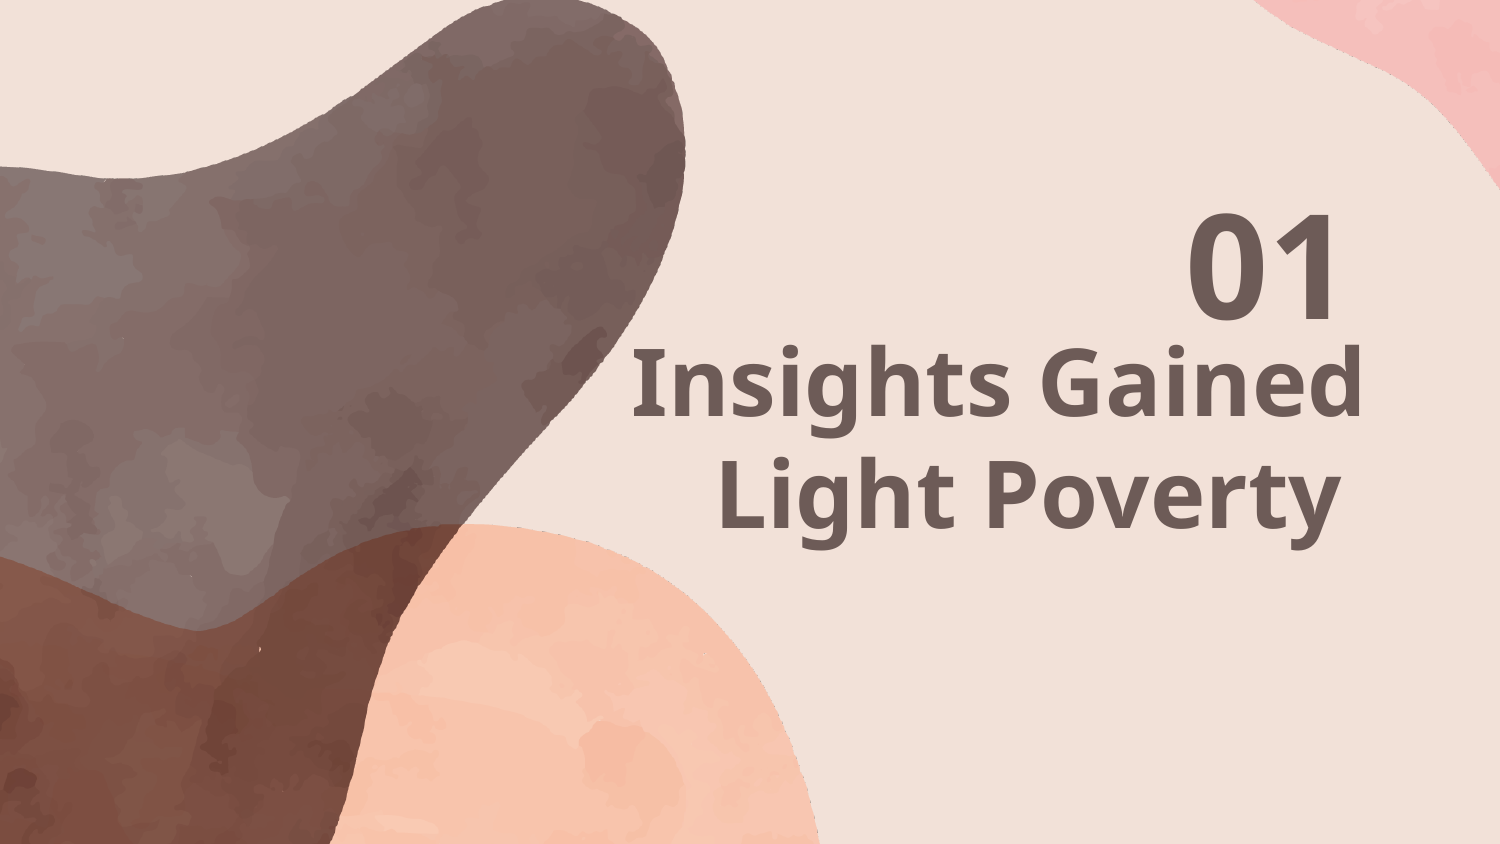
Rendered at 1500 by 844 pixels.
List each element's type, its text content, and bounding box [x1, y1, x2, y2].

picture [0, 0, 1500, 844]
title 01 [827, 155, 1367, 364]
title Insights Gained Light Poverty [612, 347, 1382, 523]
